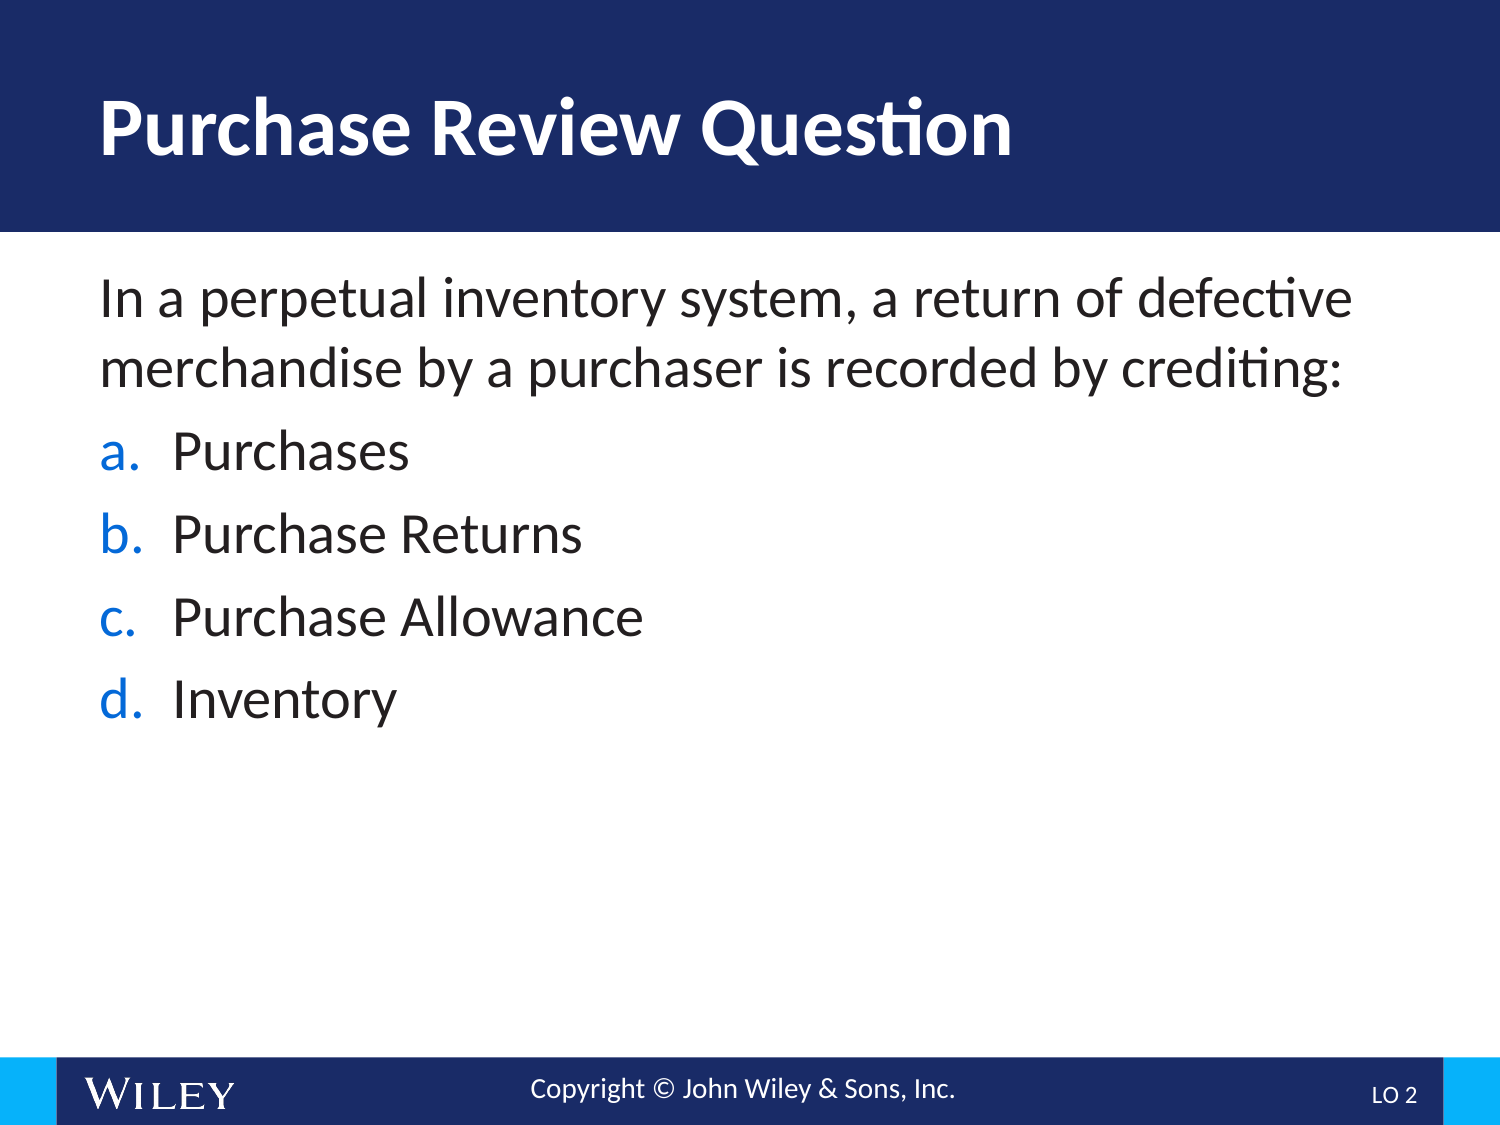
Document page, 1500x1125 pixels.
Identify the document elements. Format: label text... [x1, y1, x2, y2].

title Purchase Review Question [84, 75, 1416, 215]
list L O 2 [1309, 1065, 1433, 1125]
list In a perpetual inventory system, a return of defective merchandise by a purchaser is recorded by crediting: Purchases Purchase Returns Purchase Allowance Inventory [84, 251, 1416, 1048]
